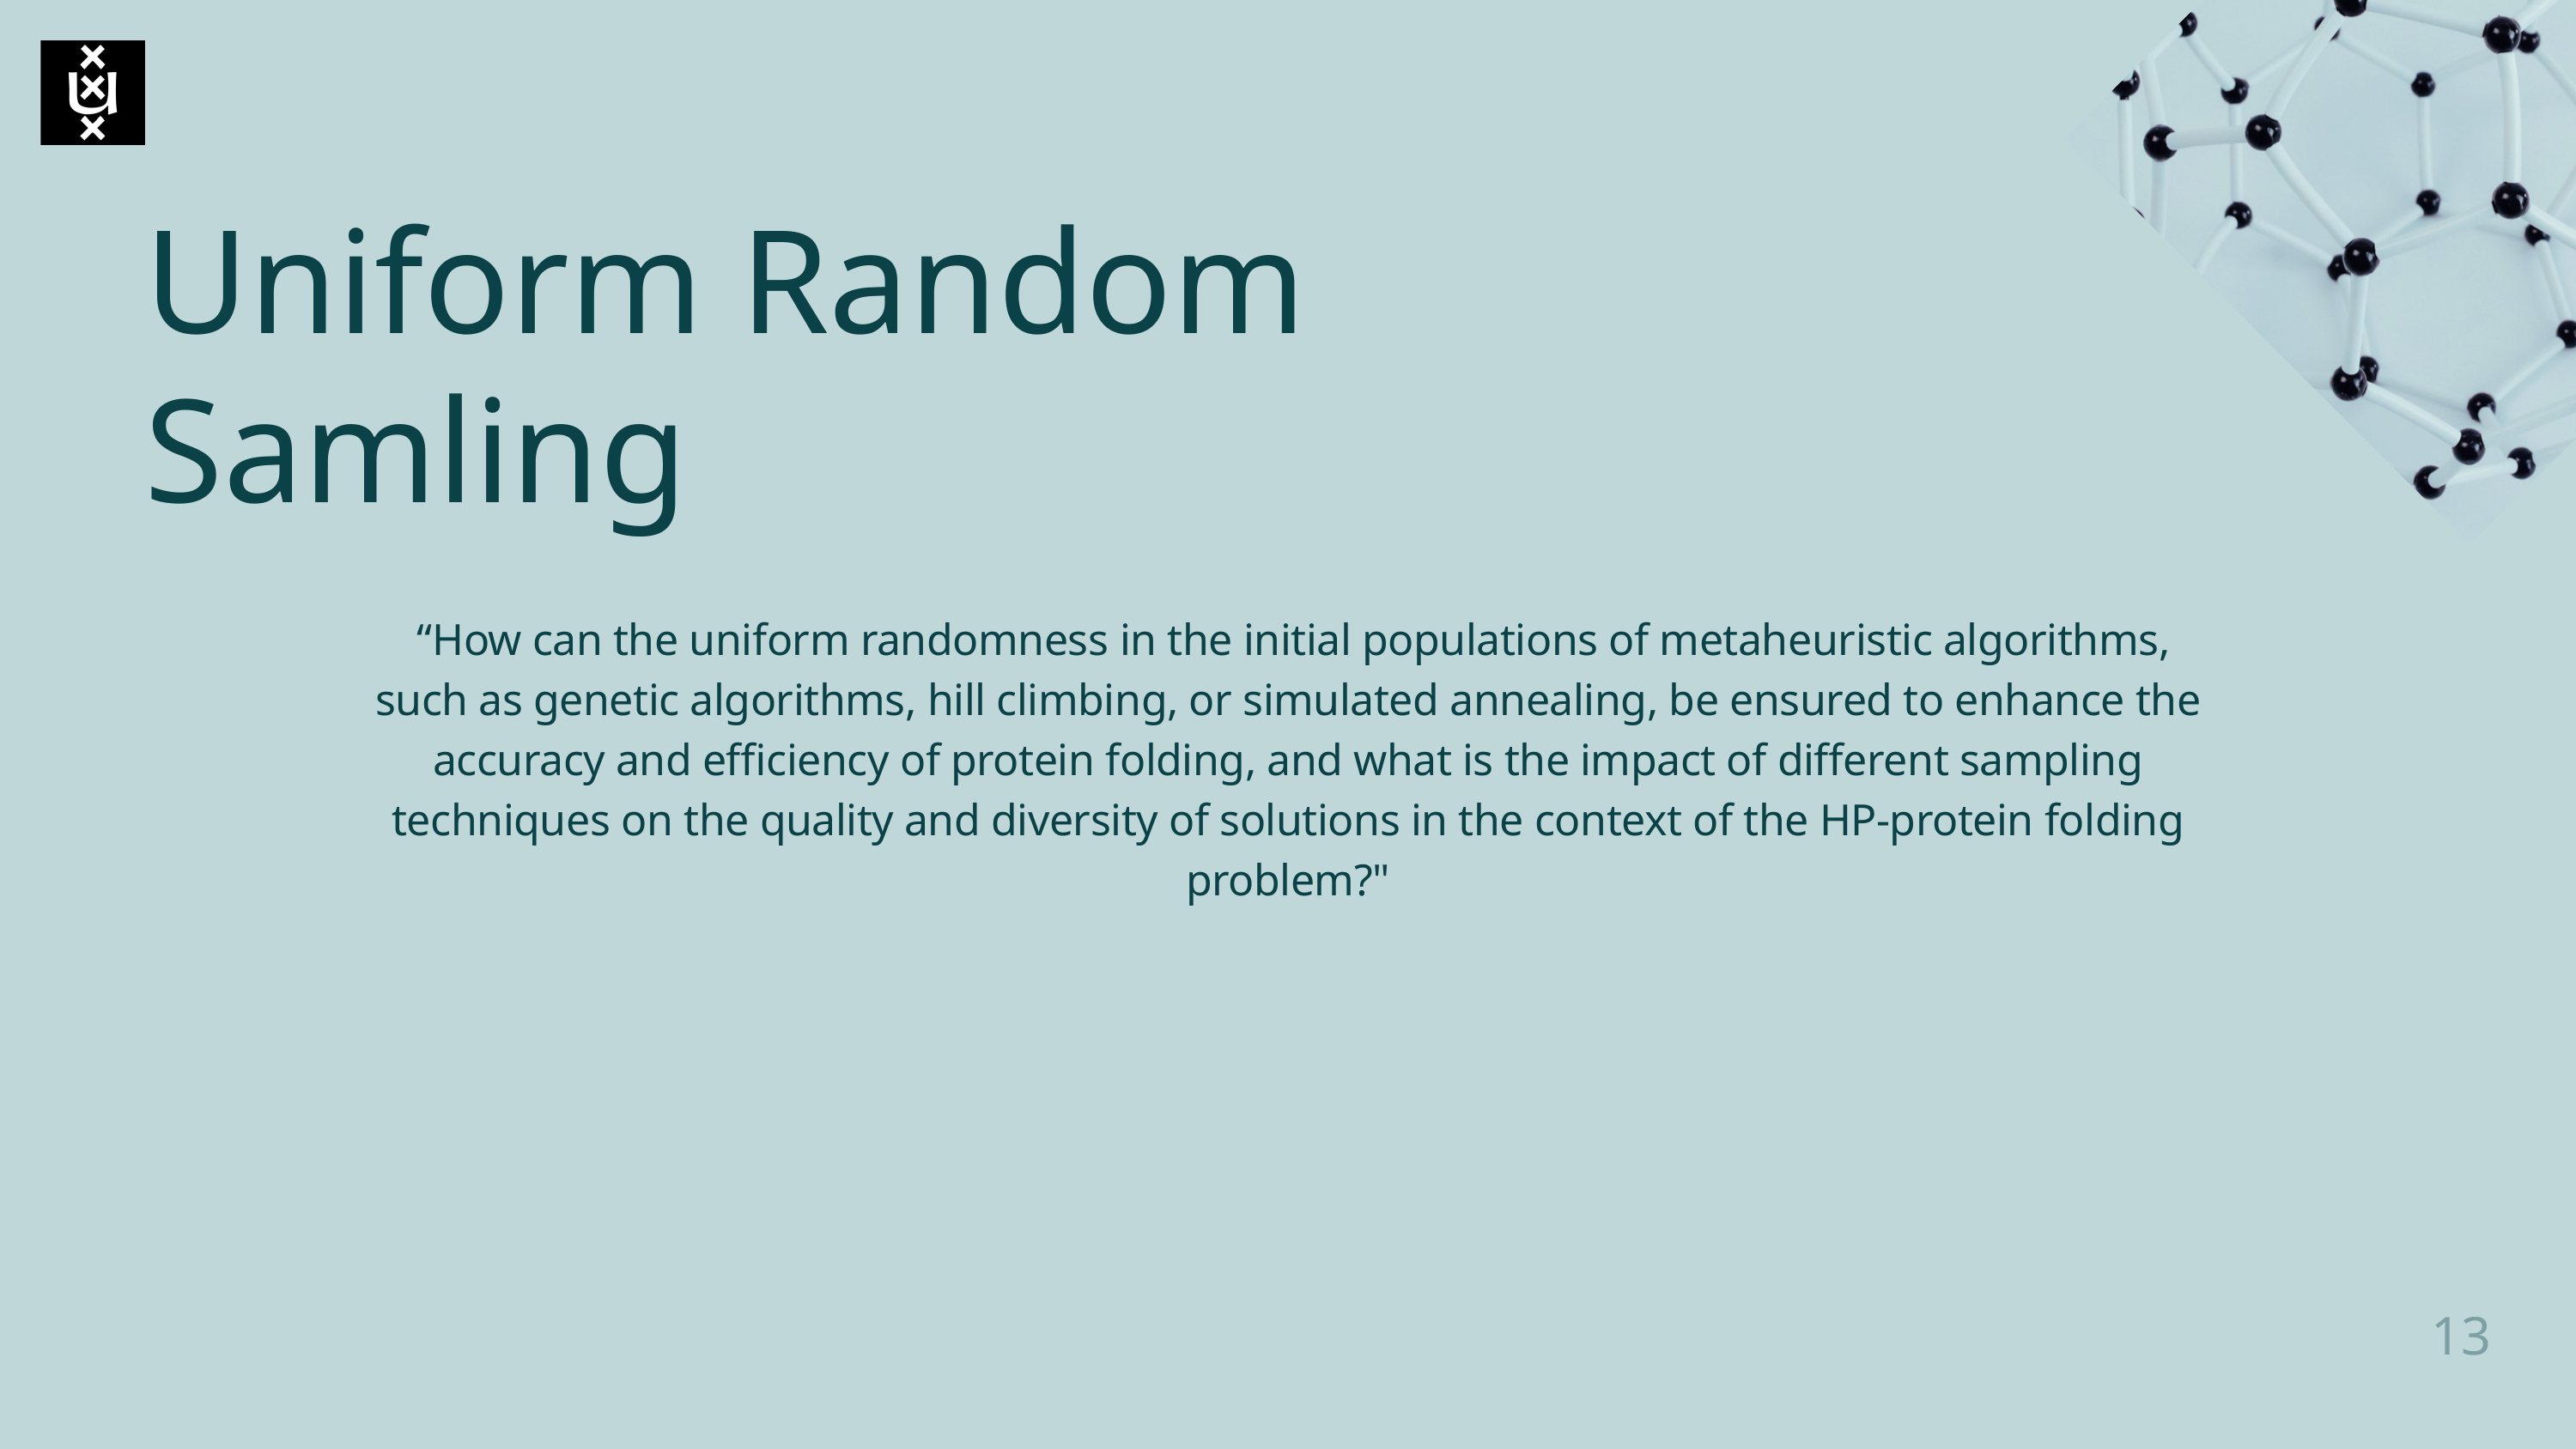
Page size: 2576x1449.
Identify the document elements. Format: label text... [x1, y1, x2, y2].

text_box [2063, 0, 2576, 545]
text_box [40, 40, 145, 145]
text_box “How can the uniform randomness in the initial populations of metaheuristic algorithms, such as genetic algorithms, hill climbing, or simulated annealing, be ensured to enhance the accuracy and efficiency of protein folding, and what is the impact of different sampling techniques on the quality and diversity of solutions in the context of the HP-protein folding problem?" [357, 603, 2219, 905]
text_box Uniform Random Samling [144, 193, 1793, 531]
text_box 13 [2431, 1303, 2504, 1366]
